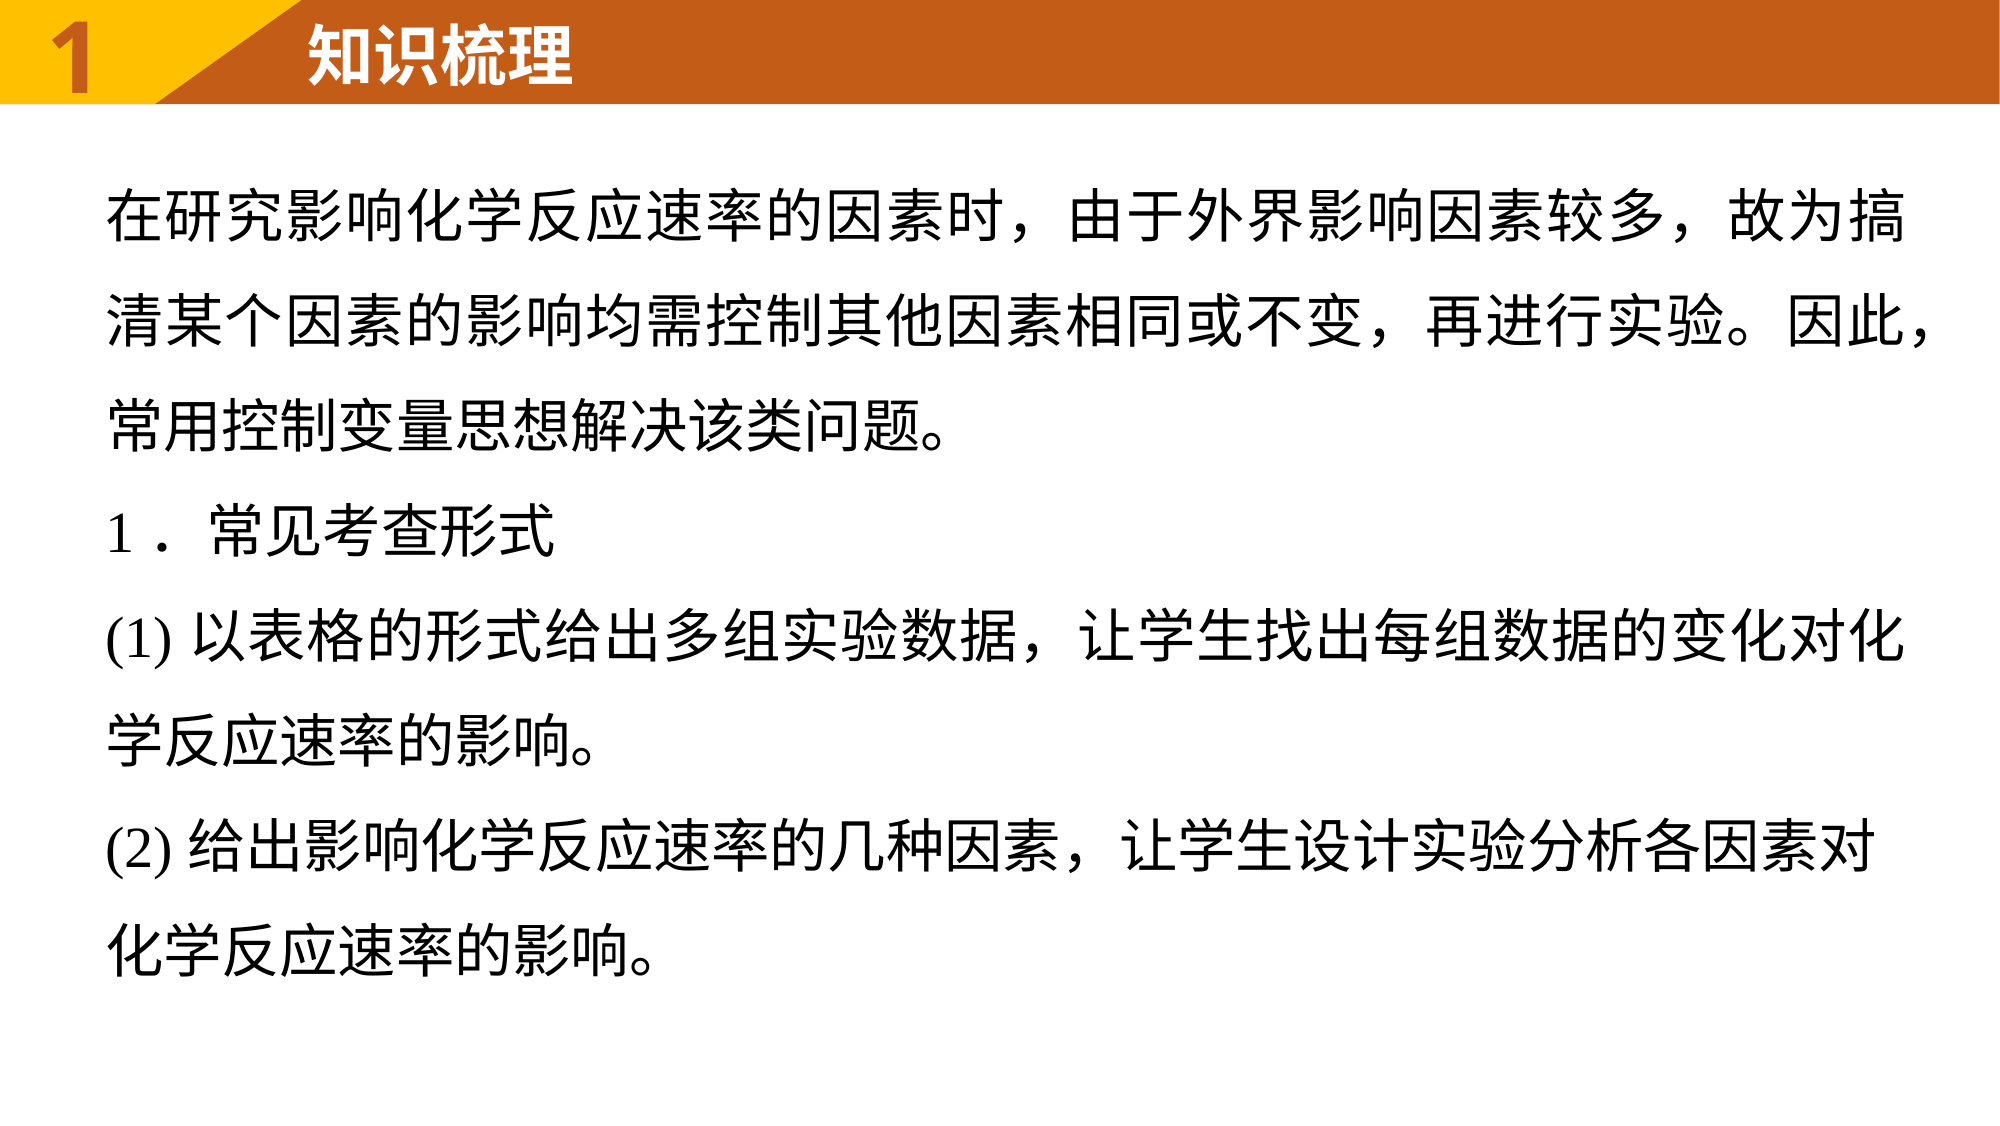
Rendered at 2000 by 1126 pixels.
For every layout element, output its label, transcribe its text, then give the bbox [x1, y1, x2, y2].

text_box 在研究影响化学反应速率的因素时，由于外界影响因素较多，故为搞清某个因素的影响均需控制其他因素相同或不变，再进行实验。因此，常用控制变量思想解决该类问题。 1．常见考查形式 (1)以表格的形式给出多组实验数据，让学生找出每组数据的变化对化学反应速率的影响。 (2)给出影响化学反应速率的几种因素，让学生设计实验分析各因素对化学反应速率的影响。 [90, 137, 1922, 992]
